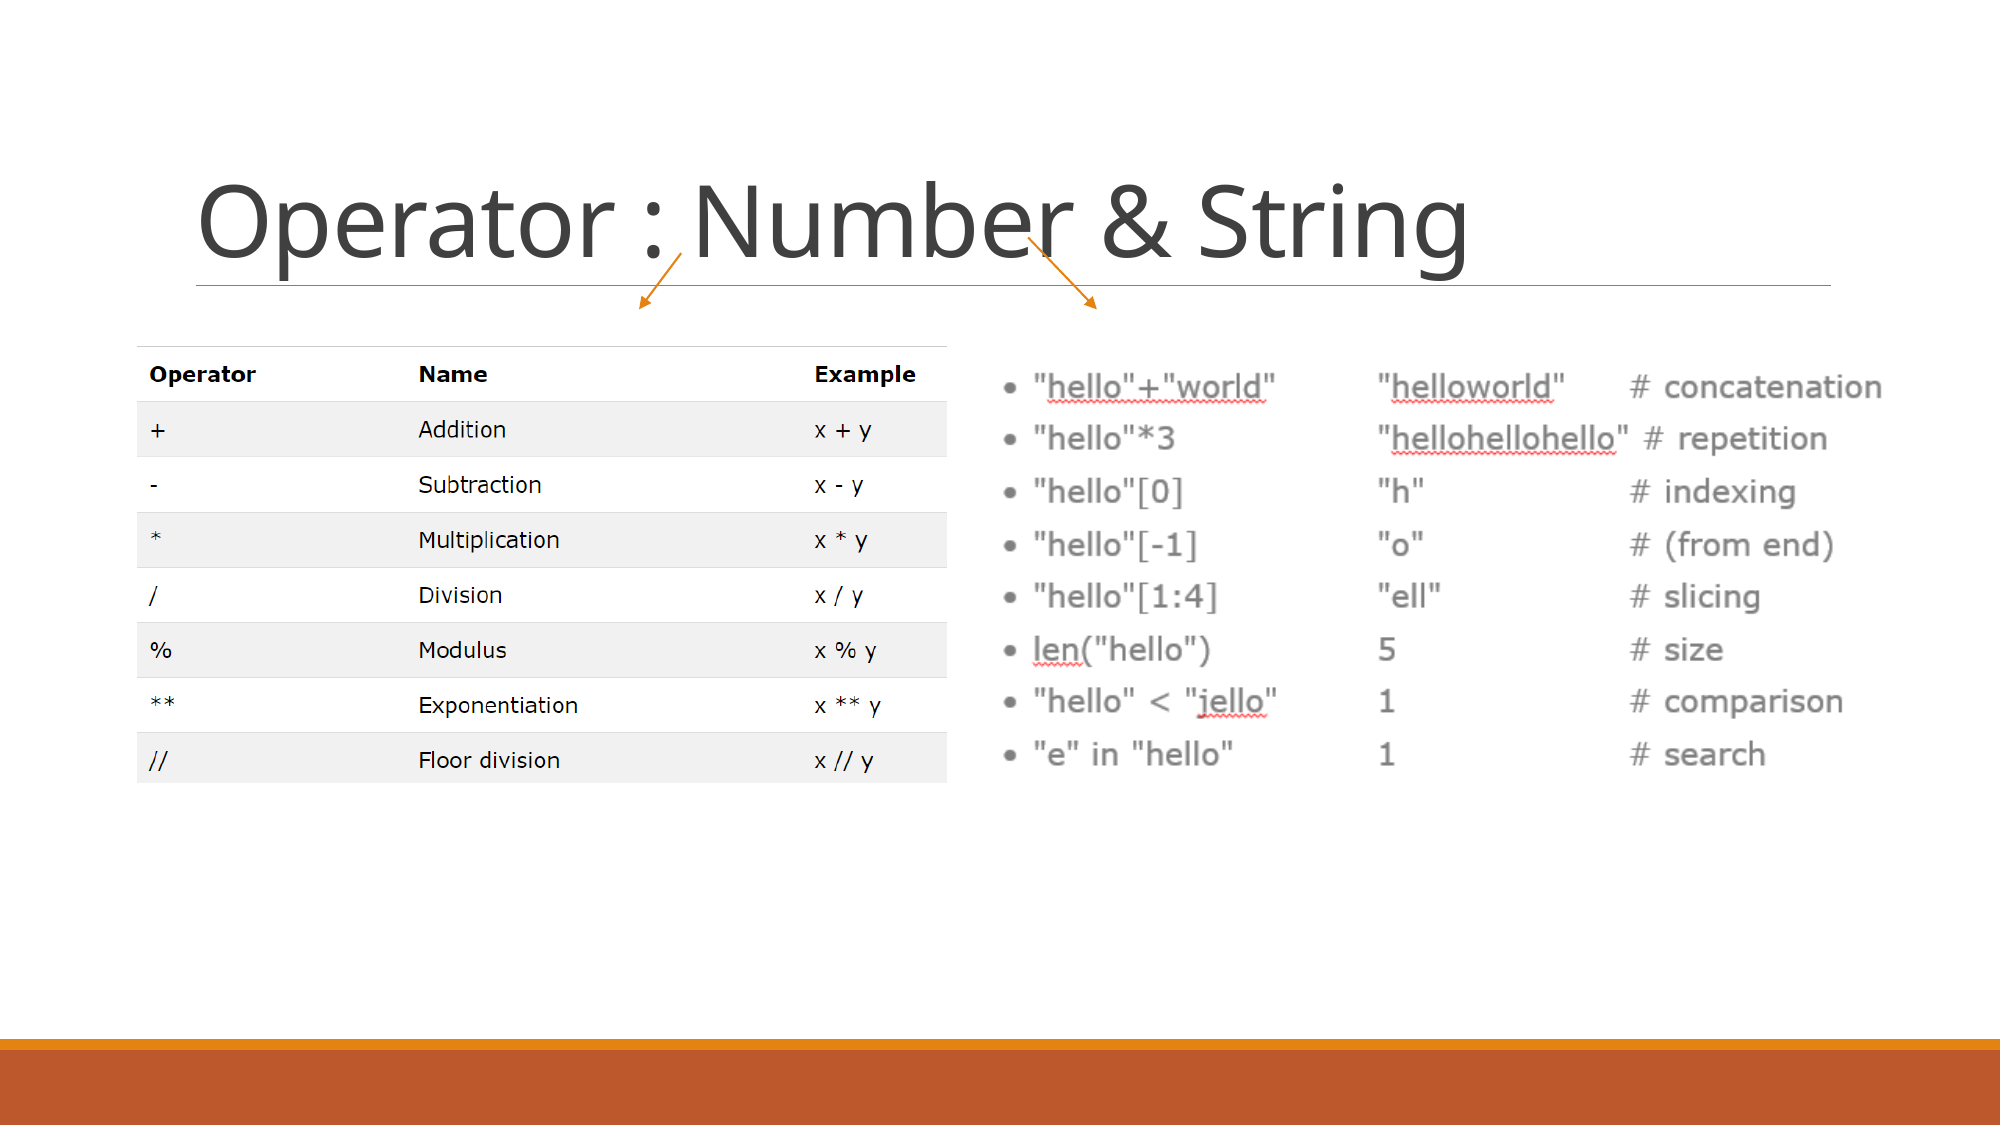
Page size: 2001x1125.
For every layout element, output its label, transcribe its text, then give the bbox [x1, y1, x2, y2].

title Operator : Number & String [180, 47, 1830, 285]
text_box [638, 252, 682, 310]
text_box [1027, 236, 1098, 310]
picture [971, 341, 1912, 784]
picture [136, 341, 948, 783]
